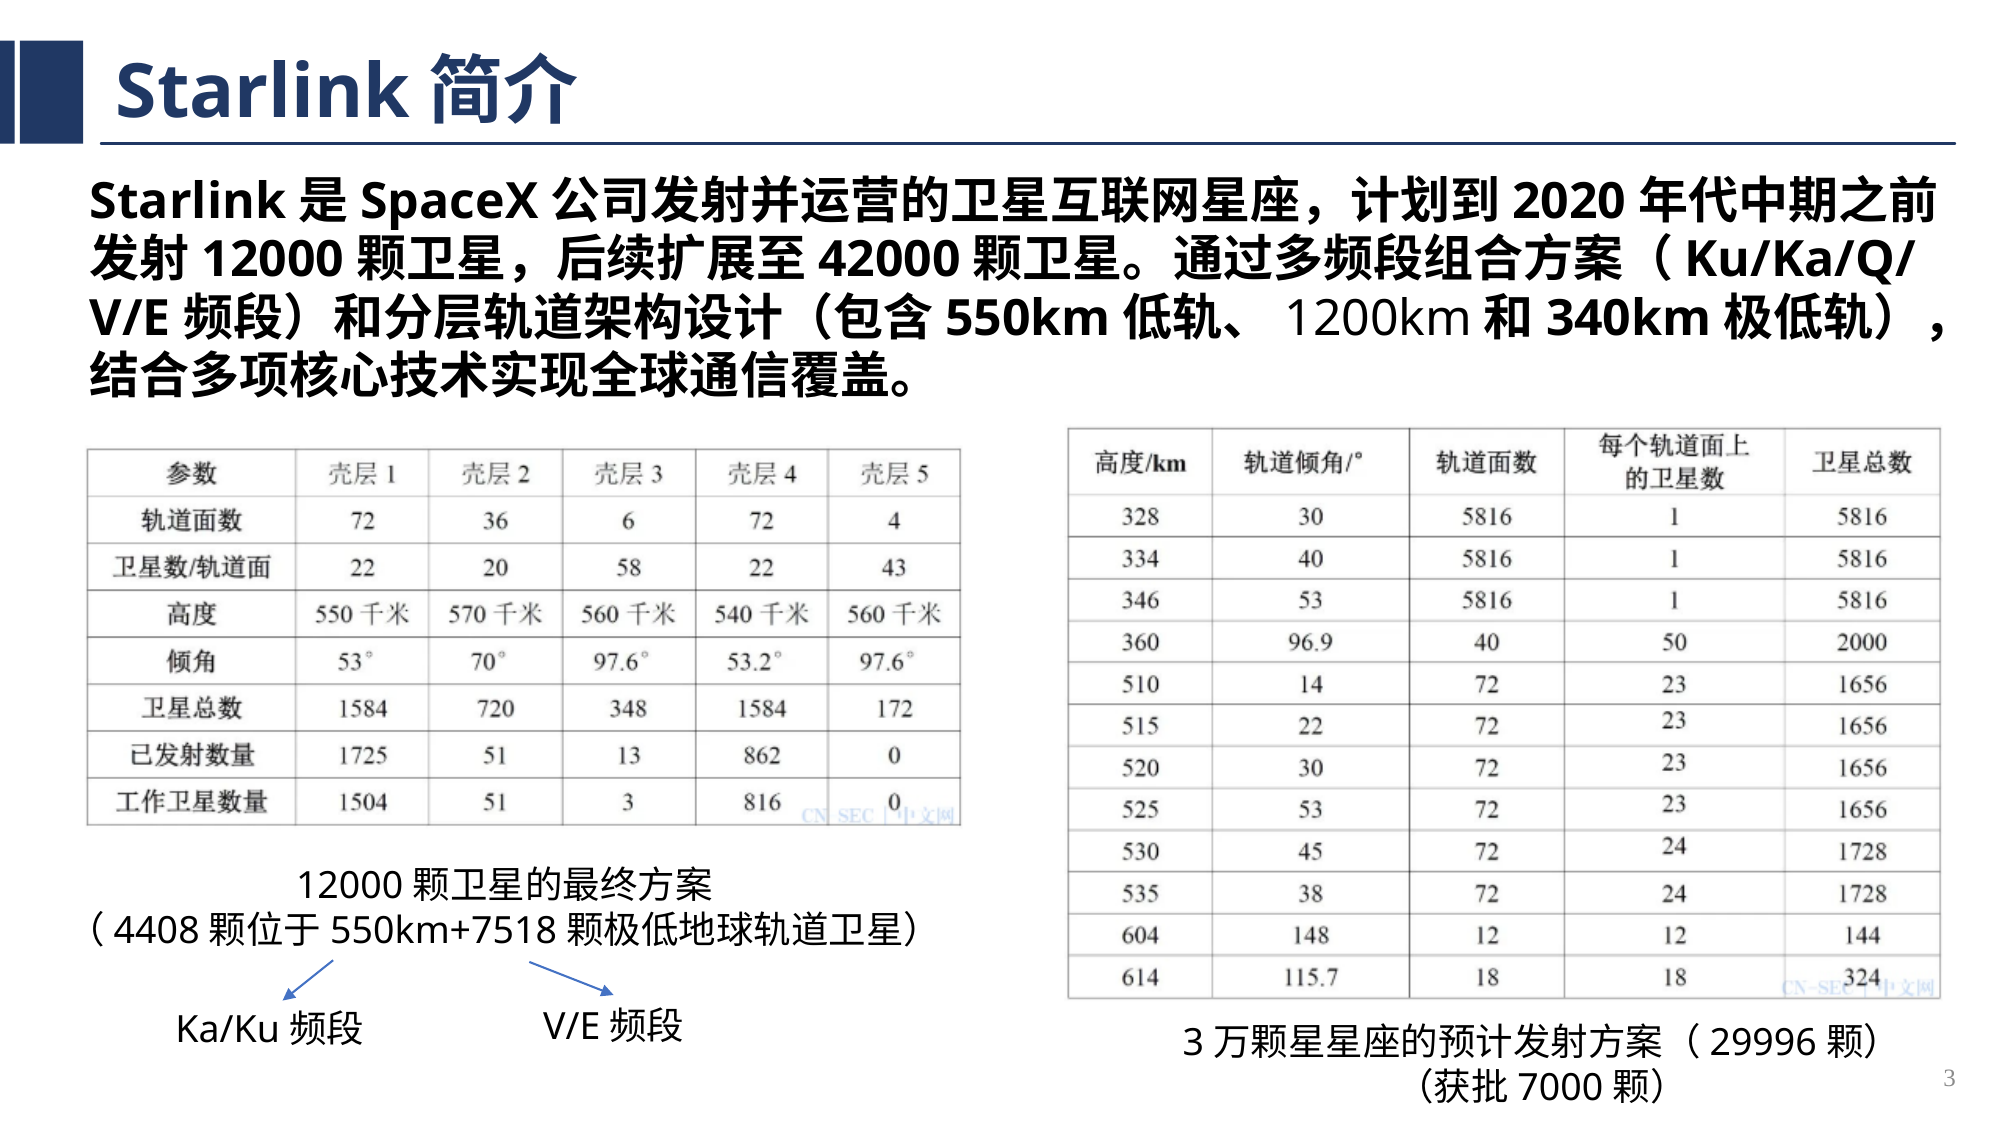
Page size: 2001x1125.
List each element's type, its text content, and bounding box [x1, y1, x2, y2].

text_box 12000颗卫星的最终方案 （4408颗位于550km+7518颗极低地球轨道卫星） [52, 854, 956, 959]
text_box 3万颗星星座的预计发射方案（29996颗） （获批7000颗） [1167, 1012, 1916, 1116]
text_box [282, 960, 334, 1001]
picture [76, 441, 969, 840]
slide_number 3 [1916, 1046, 1971, 1107]
text_box Starlink是SpaceX公司发射并运营的卫星互联网星座，计划到2020年代中期之前发射12000颗卫星，后续扩展至42000颗卫星。通过多频段组合方案（Ku/Ka/Q/V/E频段）和分层轨道架构设计（包含550km低轨、1200km和340km极低轨），结合多项核心技术实现全球通信覆盖。 [75, 162, 1971, 411]
text_box V/E频段 [528, 994, 699, 1055]
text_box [529, 961, 614, 995]
text_box Ka/Ku频段 [160, 997, 379, 1058]
title Starlink简介 [100, 33, 1191, 154]
picture [1049, 411, 1960, 1012]
